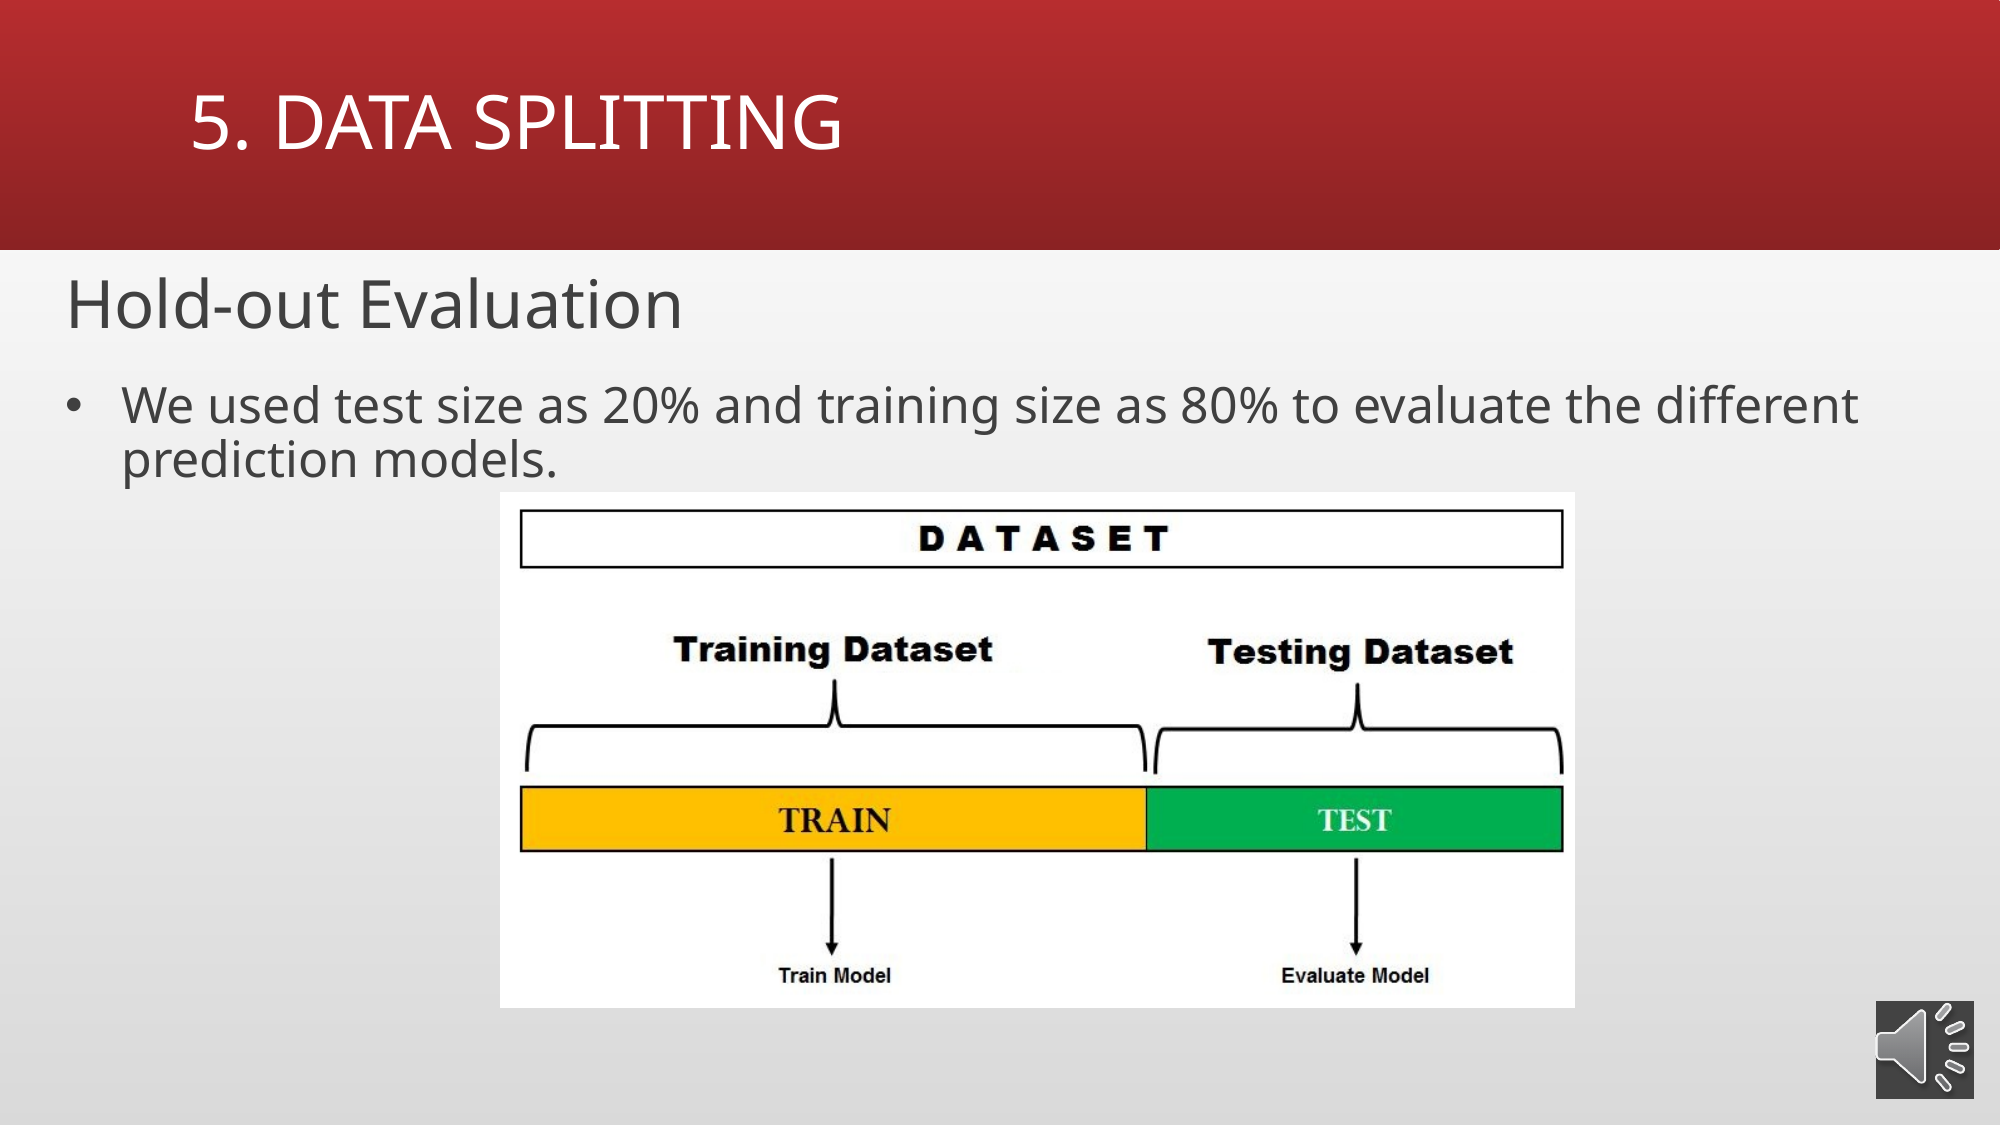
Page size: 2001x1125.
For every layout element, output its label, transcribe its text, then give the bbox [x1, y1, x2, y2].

picture [499, 492, 1575, 1008]
list Hold-out Evaluation We used test size as 20% and training size as 80% to evaluate the different prediction models. [50, 362, 1976, 488]
title 5. DATA SPLITTING [174, 16, 1825, 234]
picture [1874, 999, 1975, 1100]
